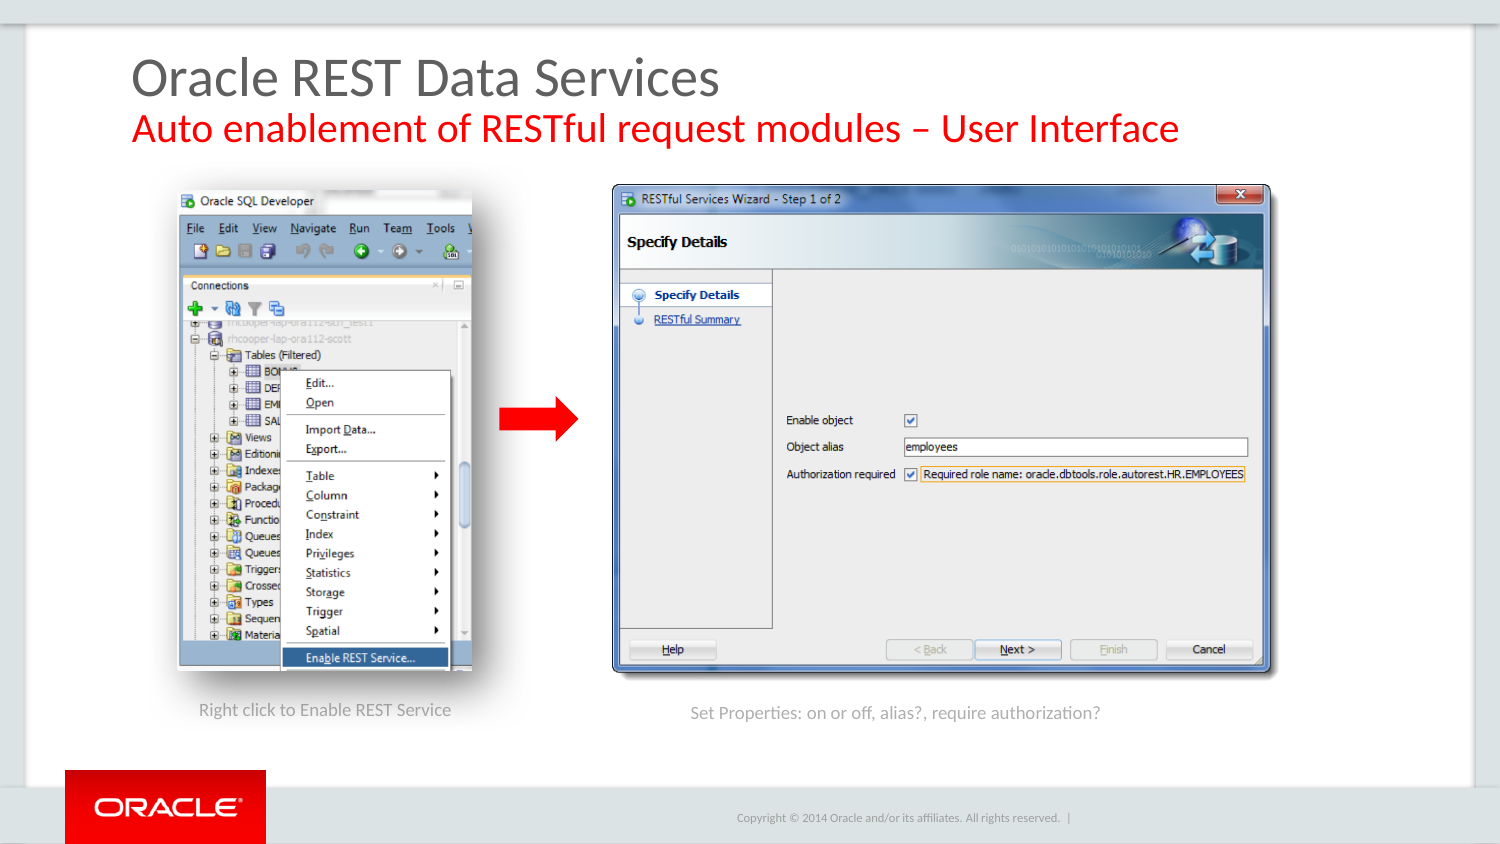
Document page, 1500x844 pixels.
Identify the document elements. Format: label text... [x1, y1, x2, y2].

text_box [497, 394, 581, 444]
text_box Right click to Enable REST Service [153, 689, 497, 728]
picture [176, 190, 472, 671]
list Auto enablement of RESTful request modules – User Interface [131, 106, 1482, 157]
title Oracle REST Data Services [131, 40, 1482, 106]
picture [65, 770, 266, 844]
text_box Set Properties: on or off, alias?, require authorization? [564, 693, 1227, 731]
picture [612, 184, 1286, 688]
